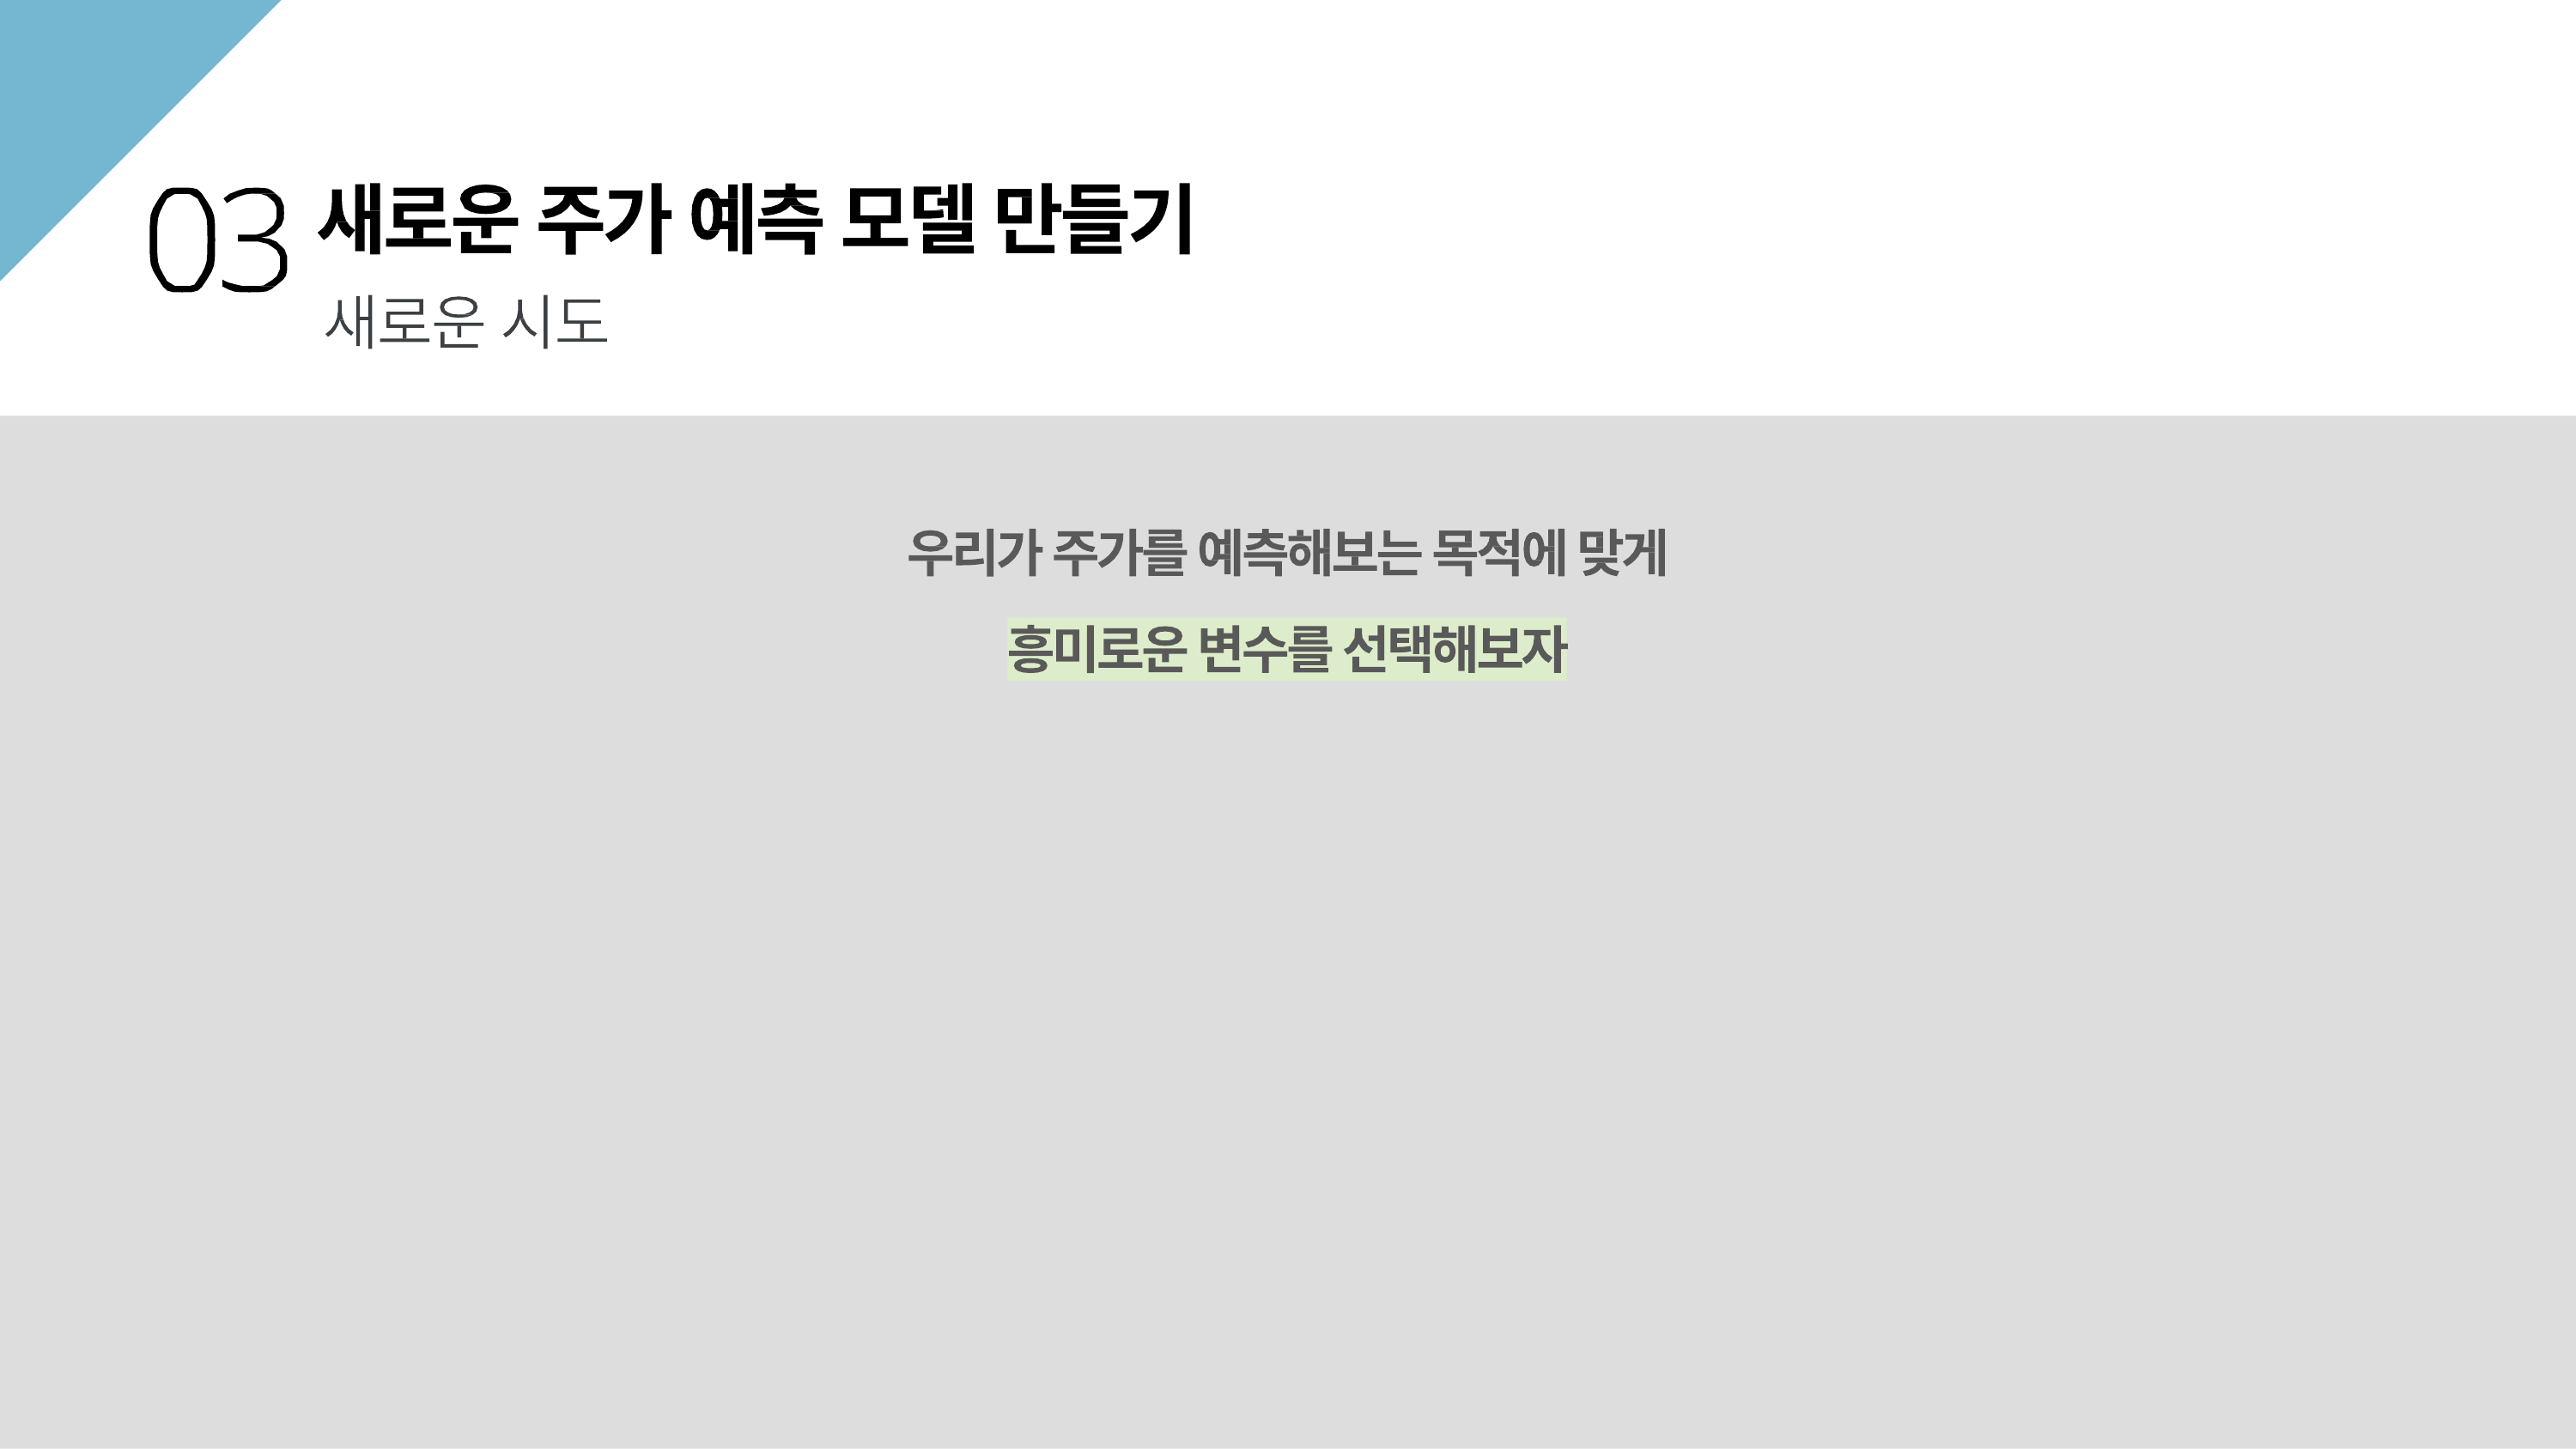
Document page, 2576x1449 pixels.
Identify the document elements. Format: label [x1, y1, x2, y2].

text_box [541, 186, 600, 219]
text_box [325, 300, 354, 337]
text_box [1580, 531, 1603, 553]
text_box [1658, 528, 1665, 577]
text_box [1382, 561, 1418, 576]
text_box [1583, 557, 1619, 577]
text_box [987, 528, 994, 577]
text_box [544, 294, 548, 349]
text_box [1130, 190, 1169, 243]
text_box [557, 299, 607, 343]
text_box [765, 232, 816, 255]
text_box [222, 187, 288, 293]
text_box [1333, 531, 1377, 571]
text_box [149, 187, 216, 293]
text_box [956, 532, 984, 566]
text_box [1097, 533, 1124, 568]
text_box [1433, 530, 1508, 558]
text_box [962, 183, 972, 221]
text_box [1007, 617, 1569, 682]
text_box [605, 190, 643, 243]
text_box [440, 331, 478, 348]
text_box [908, 555, 953, 577]
text_box [1523, 529, 1555, 574]
text_box [1245, 529, 1285, 551]
text_box [460, 232, 512, 253]
text_box [913, 530, 948, 552]
text_box [503, 300, 538, 338]
text_box [440, 296, 478, 318]
text_box [1005, 229, 1055, 253]
text_box [1623, 530, 1656, 574]
text_box [1063, 210, 1128, 219]
text_box [434, 322, 484, 338]
text_box [380, 299, 430, 343]
text_box [843, 188, 908, 246]
text_box [1558, 528, 1565, 577]
text_box [1054, 555, 1097, 577]
text_box [386, 187, 451, 247]
text_box [937, 184, 958, 221]
text_box [1029, 528, 1043, 577]
text_box [761, 183, 820, 216]
text_box [1383, 530, 1418, 548]
text_box [1313, 528, 1330, 577]
text_box [1243, 552, 1288, 558]
text_box [453, 217, 519, 239]
text_box [742, 183, 752, 255]
text_box [758, 218, 823, 227]
text_box [1042, 183, 1062, 235]
text_box [1199, 529, 1231, 574]
text_box [998, 189, 1032, 224]
text_box [355, 294, 373, 349]
text_box [1609, 528, 1624, 555]
text_box [1289, 543, 1311, 567]
text_box [1129, 528, 1188, 577]
text_box [1249, 561, 1282, 577]
text_box [0, 0, 282, 282]
text_box [1071, 184, 1121, 208]
text_box [1179, 183, 1190, 255]
text_box [317, 183, 380, 255]
text_box [1070, 222, 1122, 254]
text_box [1438, 561, 1473, 577]
text_box [538, 222, 604, 255]
text_box [459, 184, 512, 215]
text_box [691, 184, 738, 252]
text_box [1055, 530, 1096, 553]
text_box [1288, 530, 1312, 542]
text_box [651, 183, 672, 255]
text_box [1233, 528, 1241, 577]
text_box [922, 222, 975, 254]
text_box [914, 186, 945, 219]
text_box [1485, 559, 1519, 577]
text_box [1377, 552, 1422, 558]
text_box [1504, 528, 1519, 557]
text_box [998, 533, 1024, 568]
